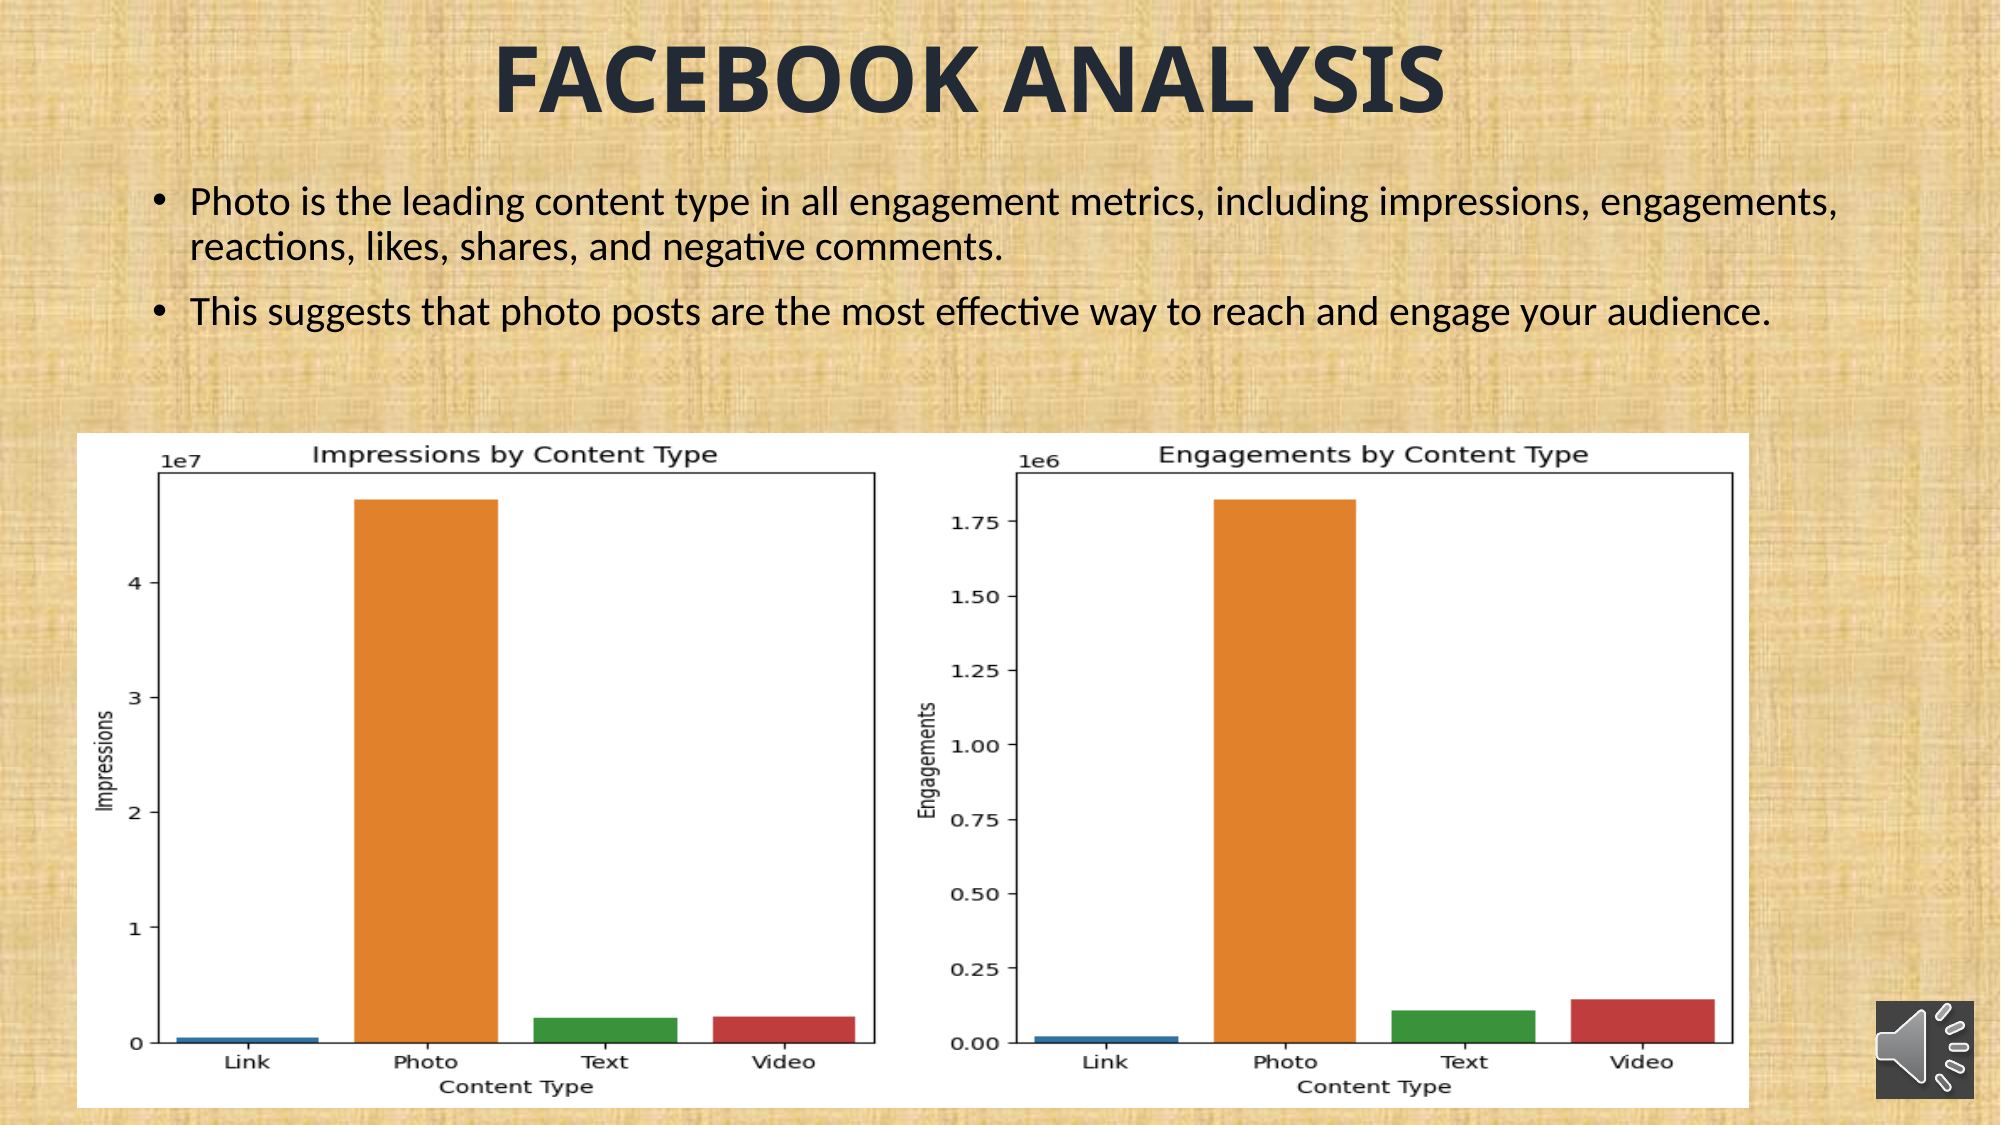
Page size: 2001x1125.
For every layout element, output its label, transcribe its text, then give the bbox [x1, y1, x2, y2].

picture [0, 0, 2001, 1125]
list Photo is the leading content type in all engagement metrics, including impressions, engagements, reactions, likes, shares, and negative comments. This suggests that photo posts are the most effective way to reach and engage your audience. [137, 171, 1863, 1087]
title FACEBOOK ANALYSIS [77, 15, 1863, 151]
